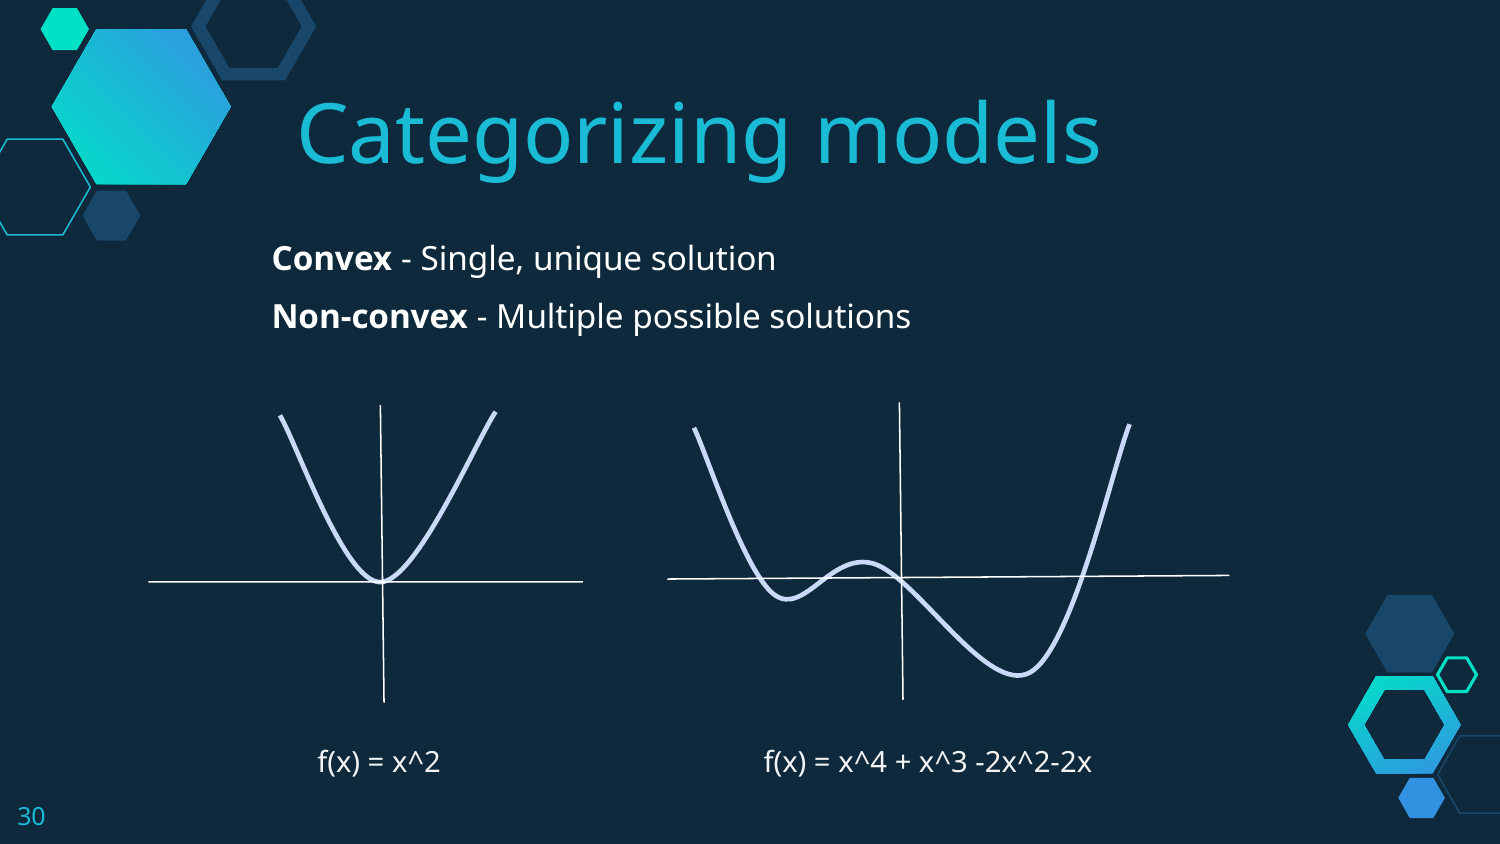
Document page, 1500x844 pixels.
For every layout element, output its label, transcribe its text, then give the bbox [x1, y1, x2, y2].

text_box f(x) = x^4 + x^3 -2x^2-2x [792, 728, 1239, 788]
text_box [909, 588, 1079, 676]
slide_number ‹#› [2, 785, 93, 844]
title Categorizing models [281, 89, 1448, 196]
text_box [694, 426, 894, 573]
text_box [390, 411, 496, 579]
text_box [767, 588, 813, 600]
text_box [899, 402, 904, 701]
text_box f(x) = x^2 [302, 728, 792, 788]
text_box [380, 405, 385, 703]
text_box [667, 575, 894, 580]
text_box Convex - Single, unique solution Non-convex - Multiple possible solutions [181, 216, 1167, 364]
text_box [908, 575, 1230, 580]
text_box [279, 413, 375, 581]
text_box [908, 424, 1130, 573]
